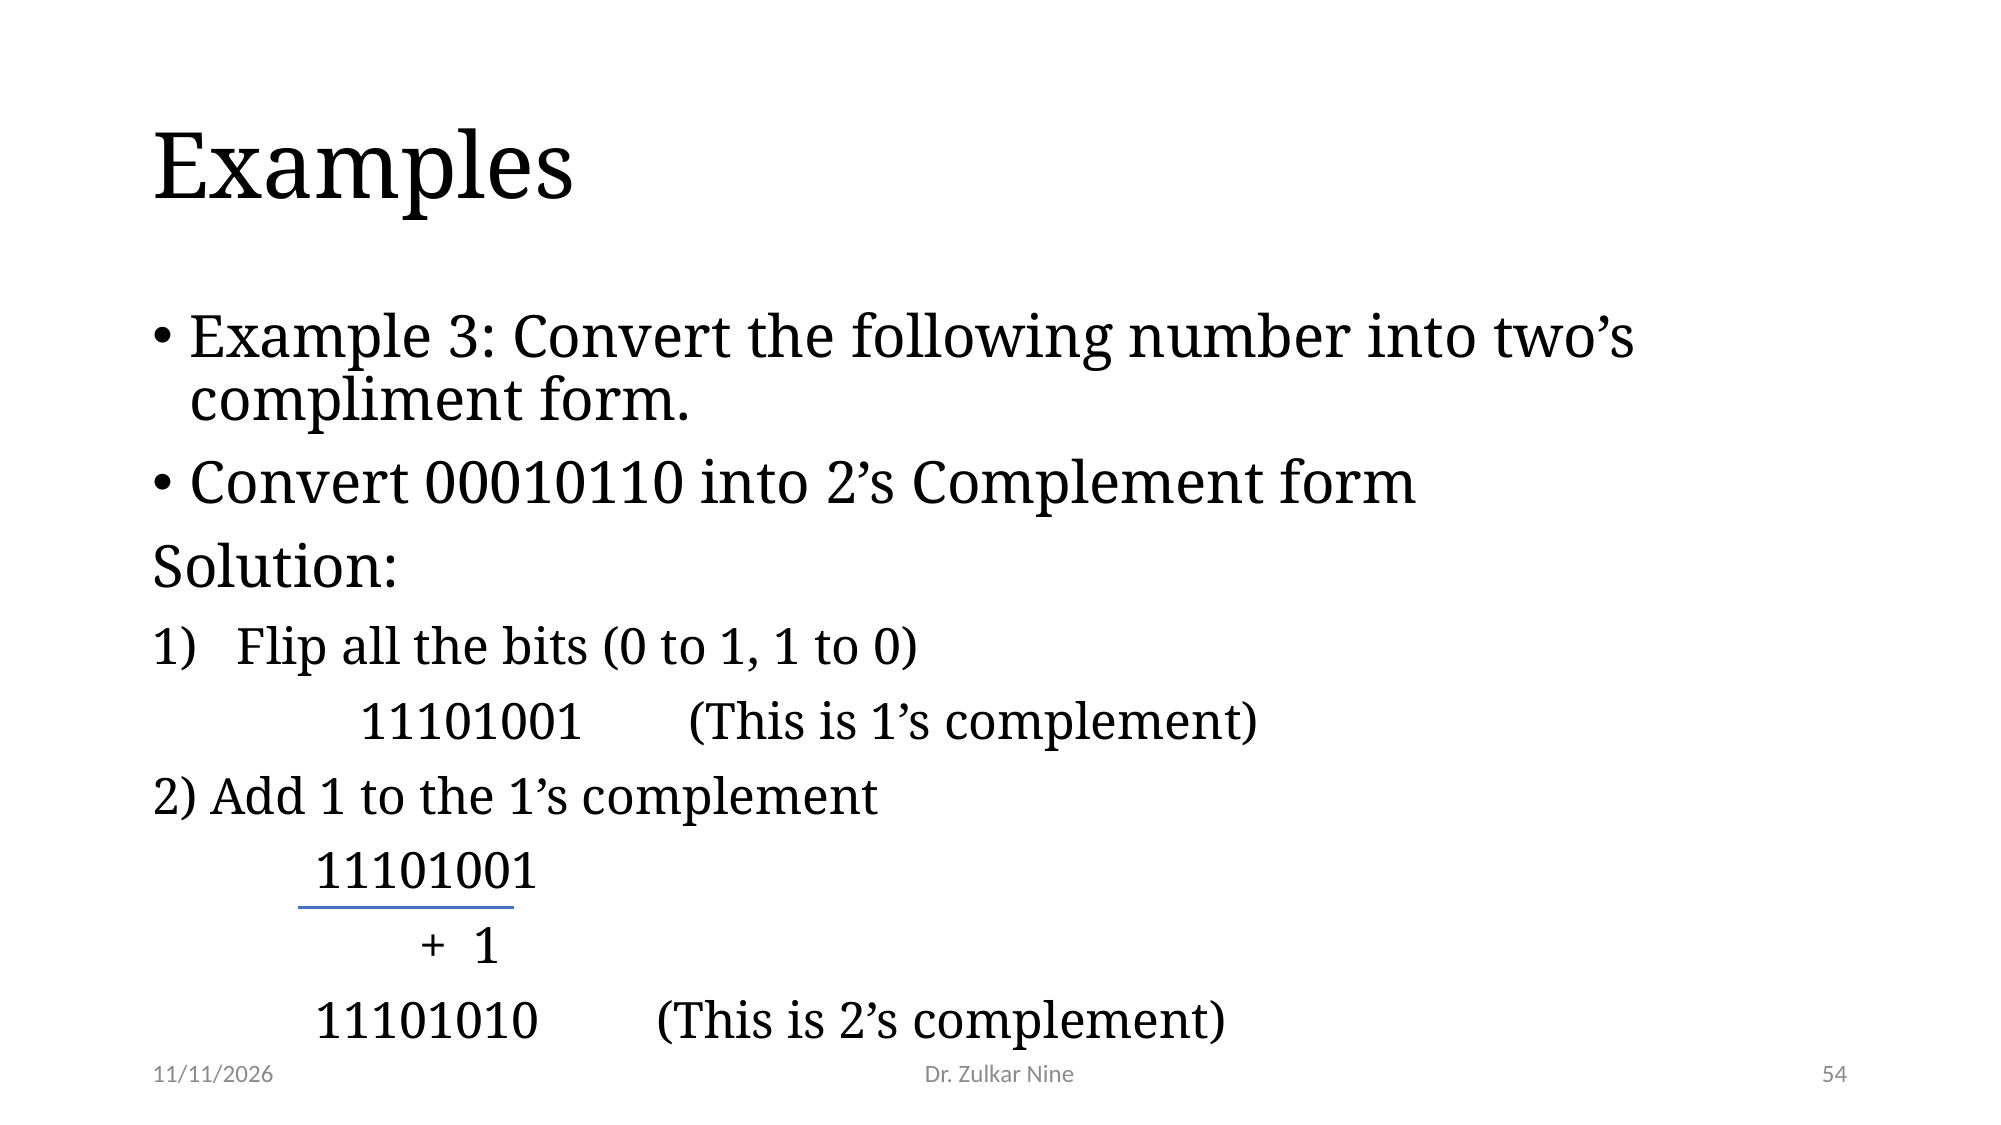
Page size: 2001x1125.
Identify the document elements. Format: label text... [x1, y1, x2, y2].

title Examples [137, 59, 1863, 278]
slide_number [137, 1042, 588, 1103]
footer Dr. Zulkar Nine [662, 1042, 1338, 1103]
slide_number 54 [1412, 1042, 1863, 1103]
list Example 3: Convert the following number into two’s compliment form. Convert 00010110 into 2’s Complement form Solution: Flip all the bits (0 to 1, 1 to 0) 11101001 (This is 1’s complement) 2) Add 1 to the 1’s complement 11101001 + 1 11101010 (This is 2’s complement) [137, 299, 1863, 1014]
